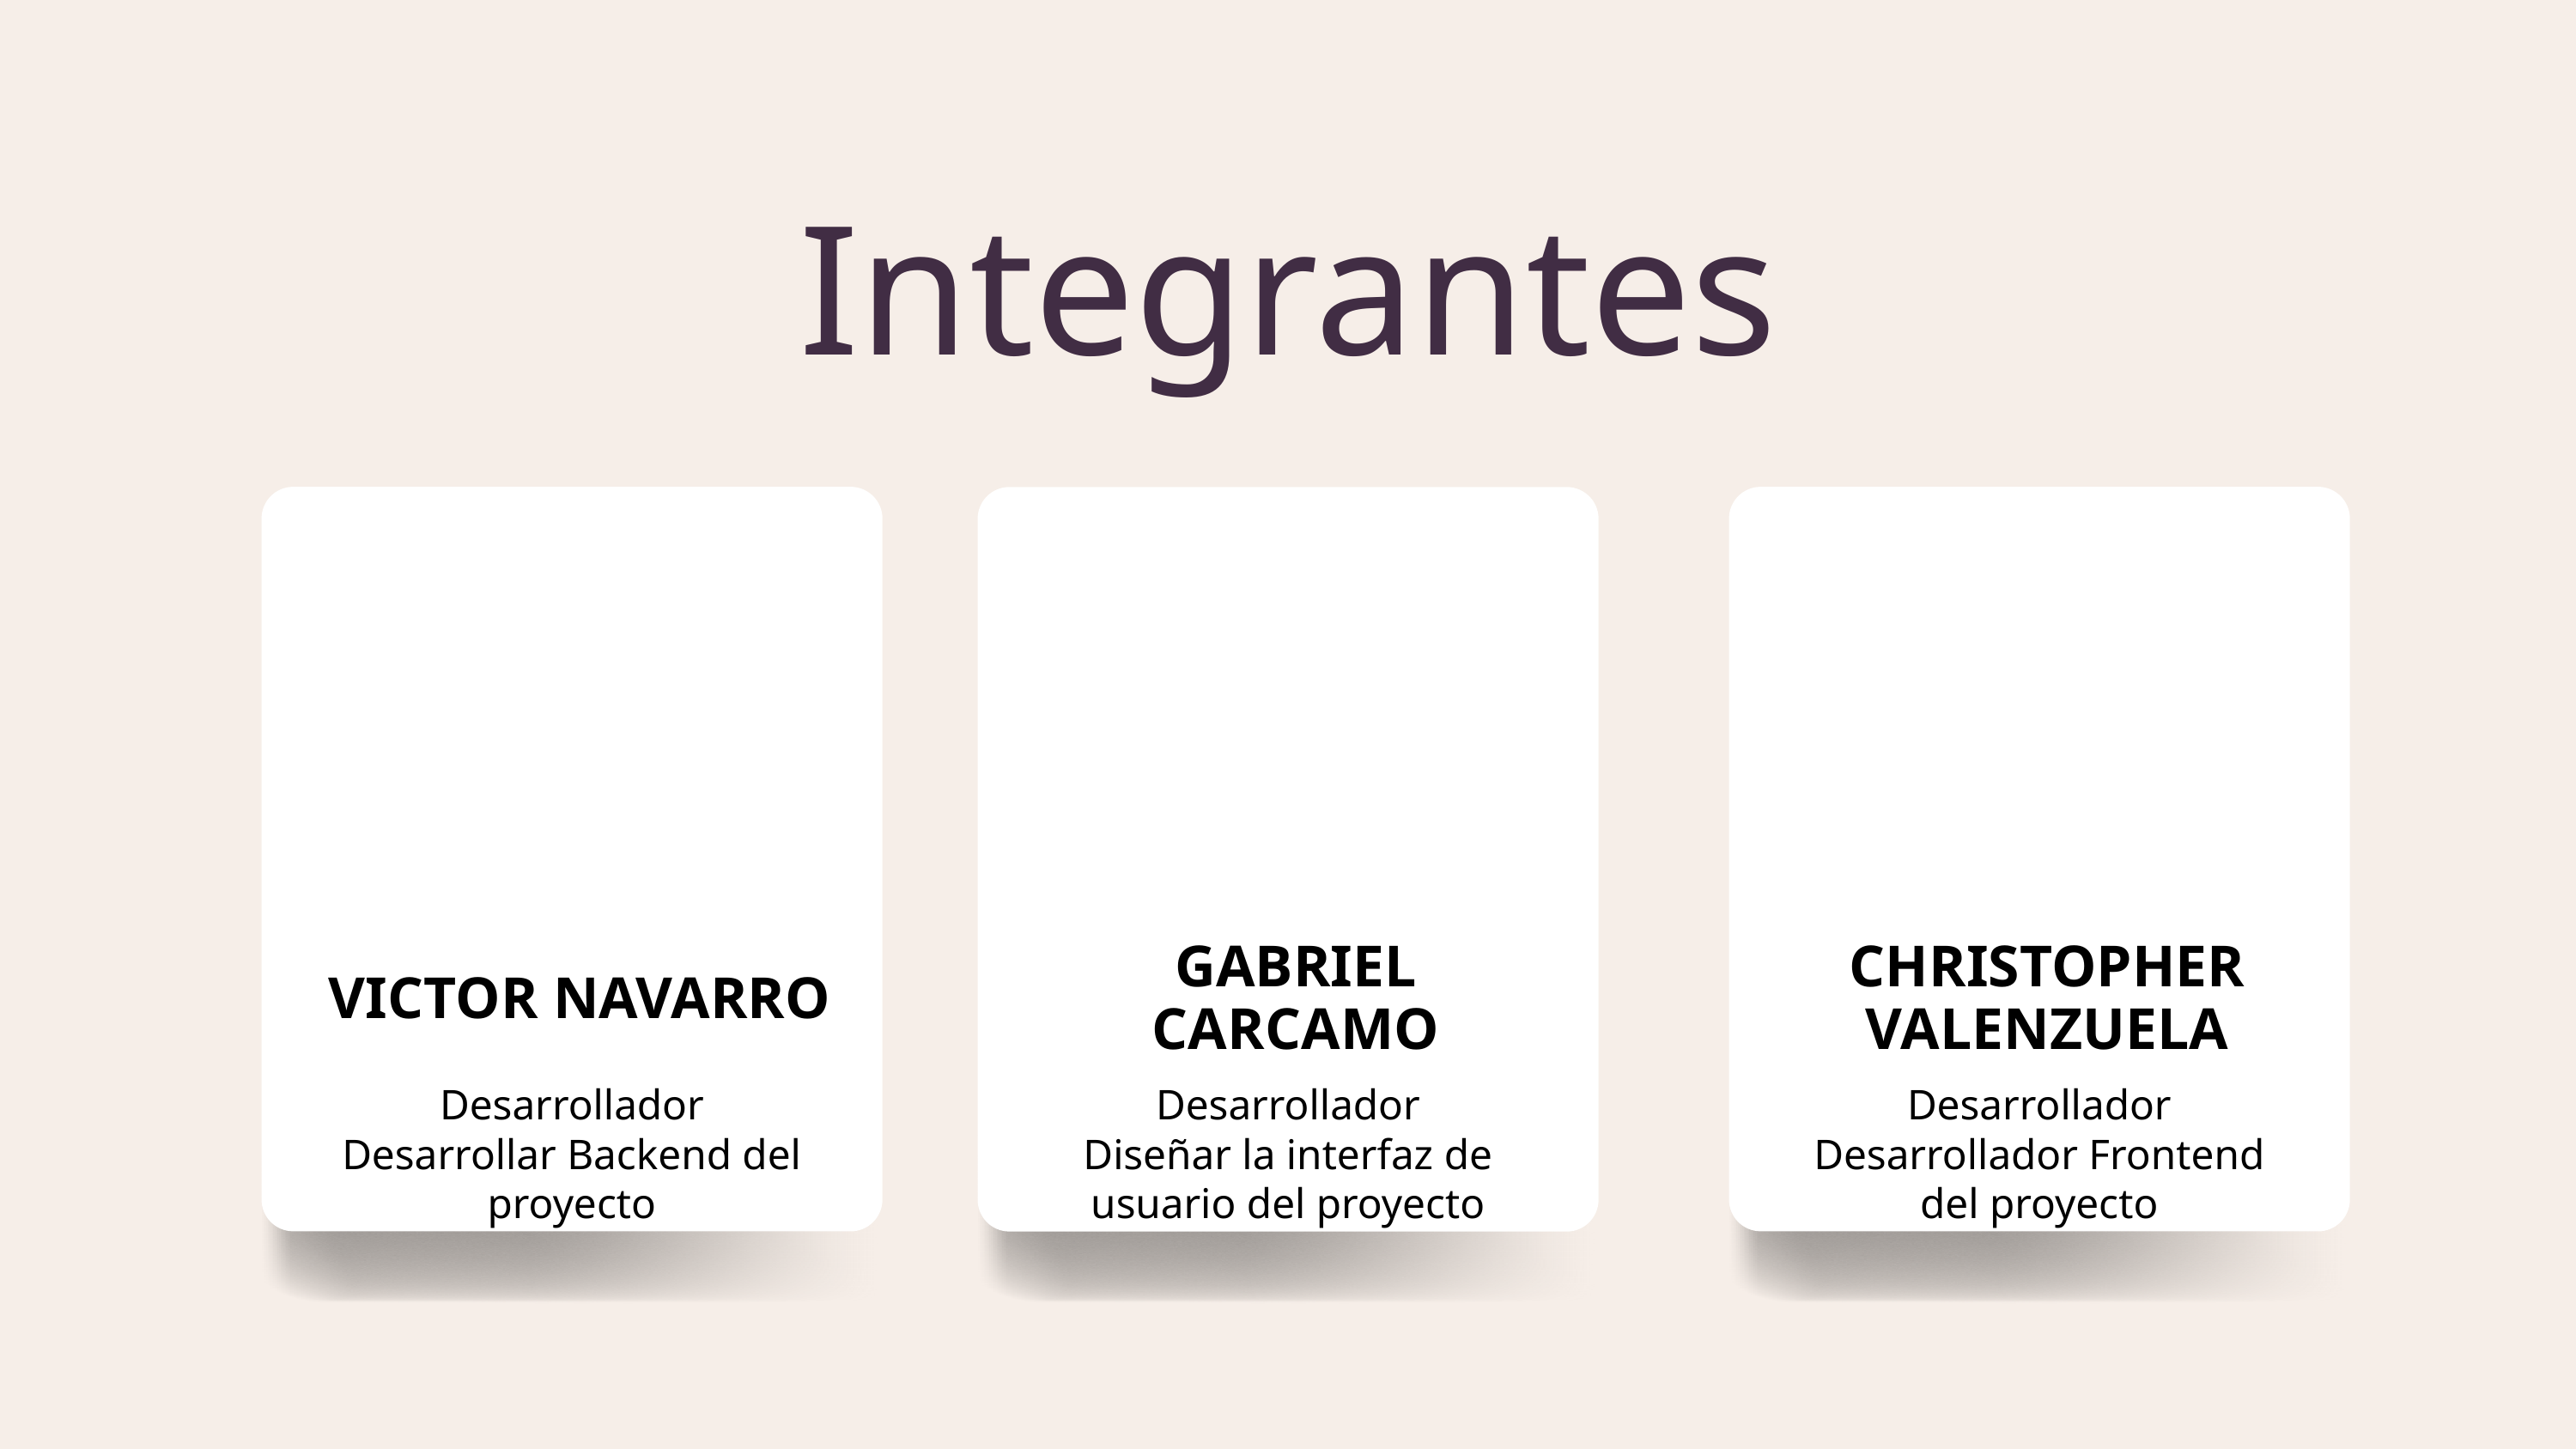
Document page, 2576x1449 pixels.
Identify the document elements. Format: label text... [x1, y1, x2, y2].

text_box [1728, 486, 2350, 1304]
text_box Integrantes [263, 176, 2313, 391]
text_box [260, 486, 883, 1304]
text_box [976, 487, 1599, 1304]
